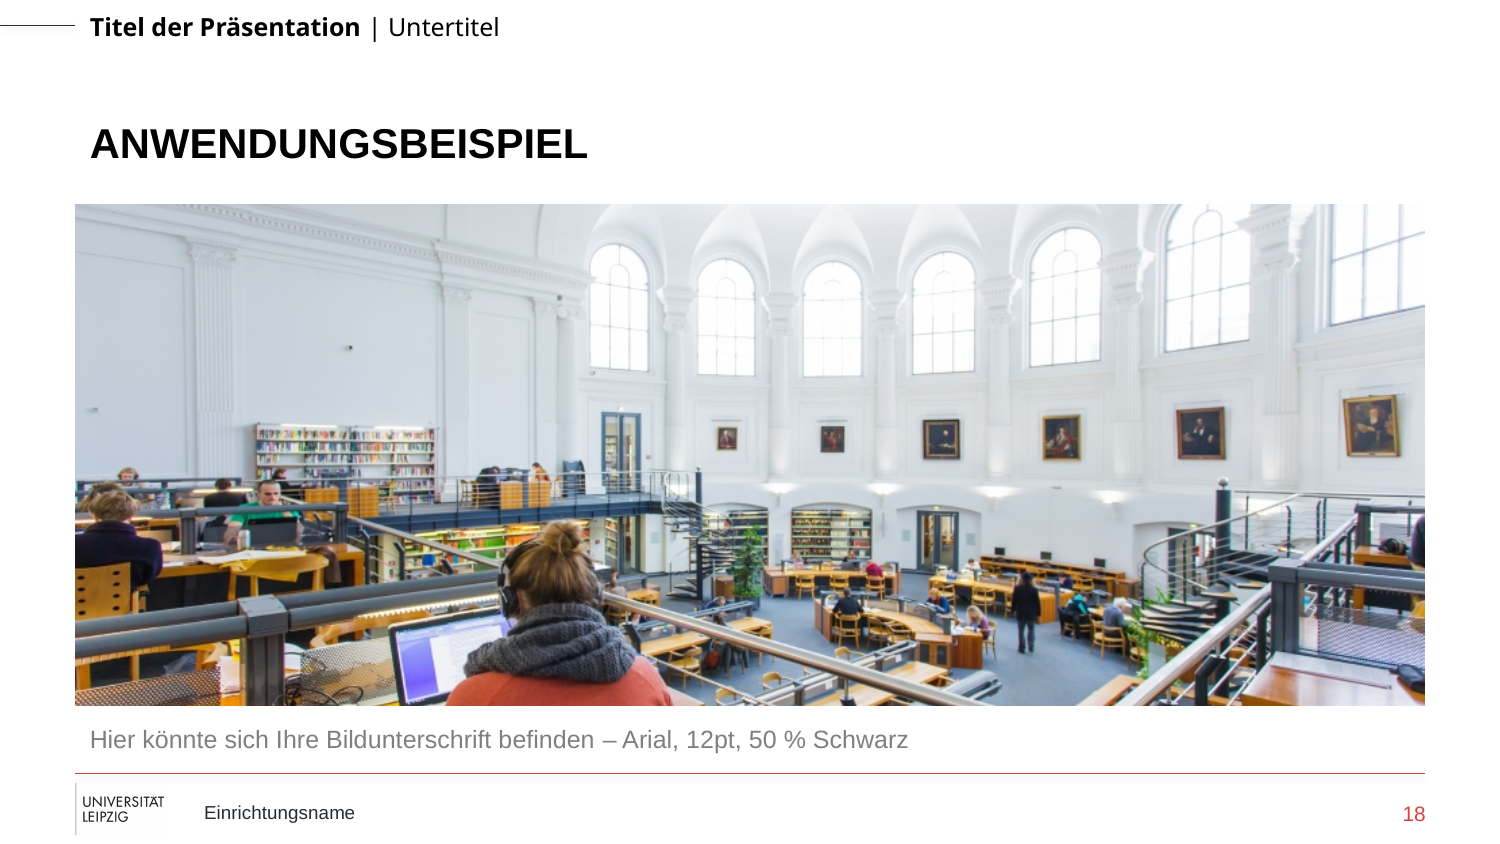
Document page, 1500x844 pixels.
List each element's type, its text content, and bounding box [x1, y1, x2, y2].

slide_number 18 [1303, 800, 1426, 834]
picture [75, 782, 165, 836]
picture [74, 203, 1426, 706]
title Anwendungsbeispiel [75, 50, 1425, 175]
list Hier könnte sich Ihre Bildunterschrift befinden – Arial, 12pt, 50 % Schwarz [75, 716, 1425, 771]
